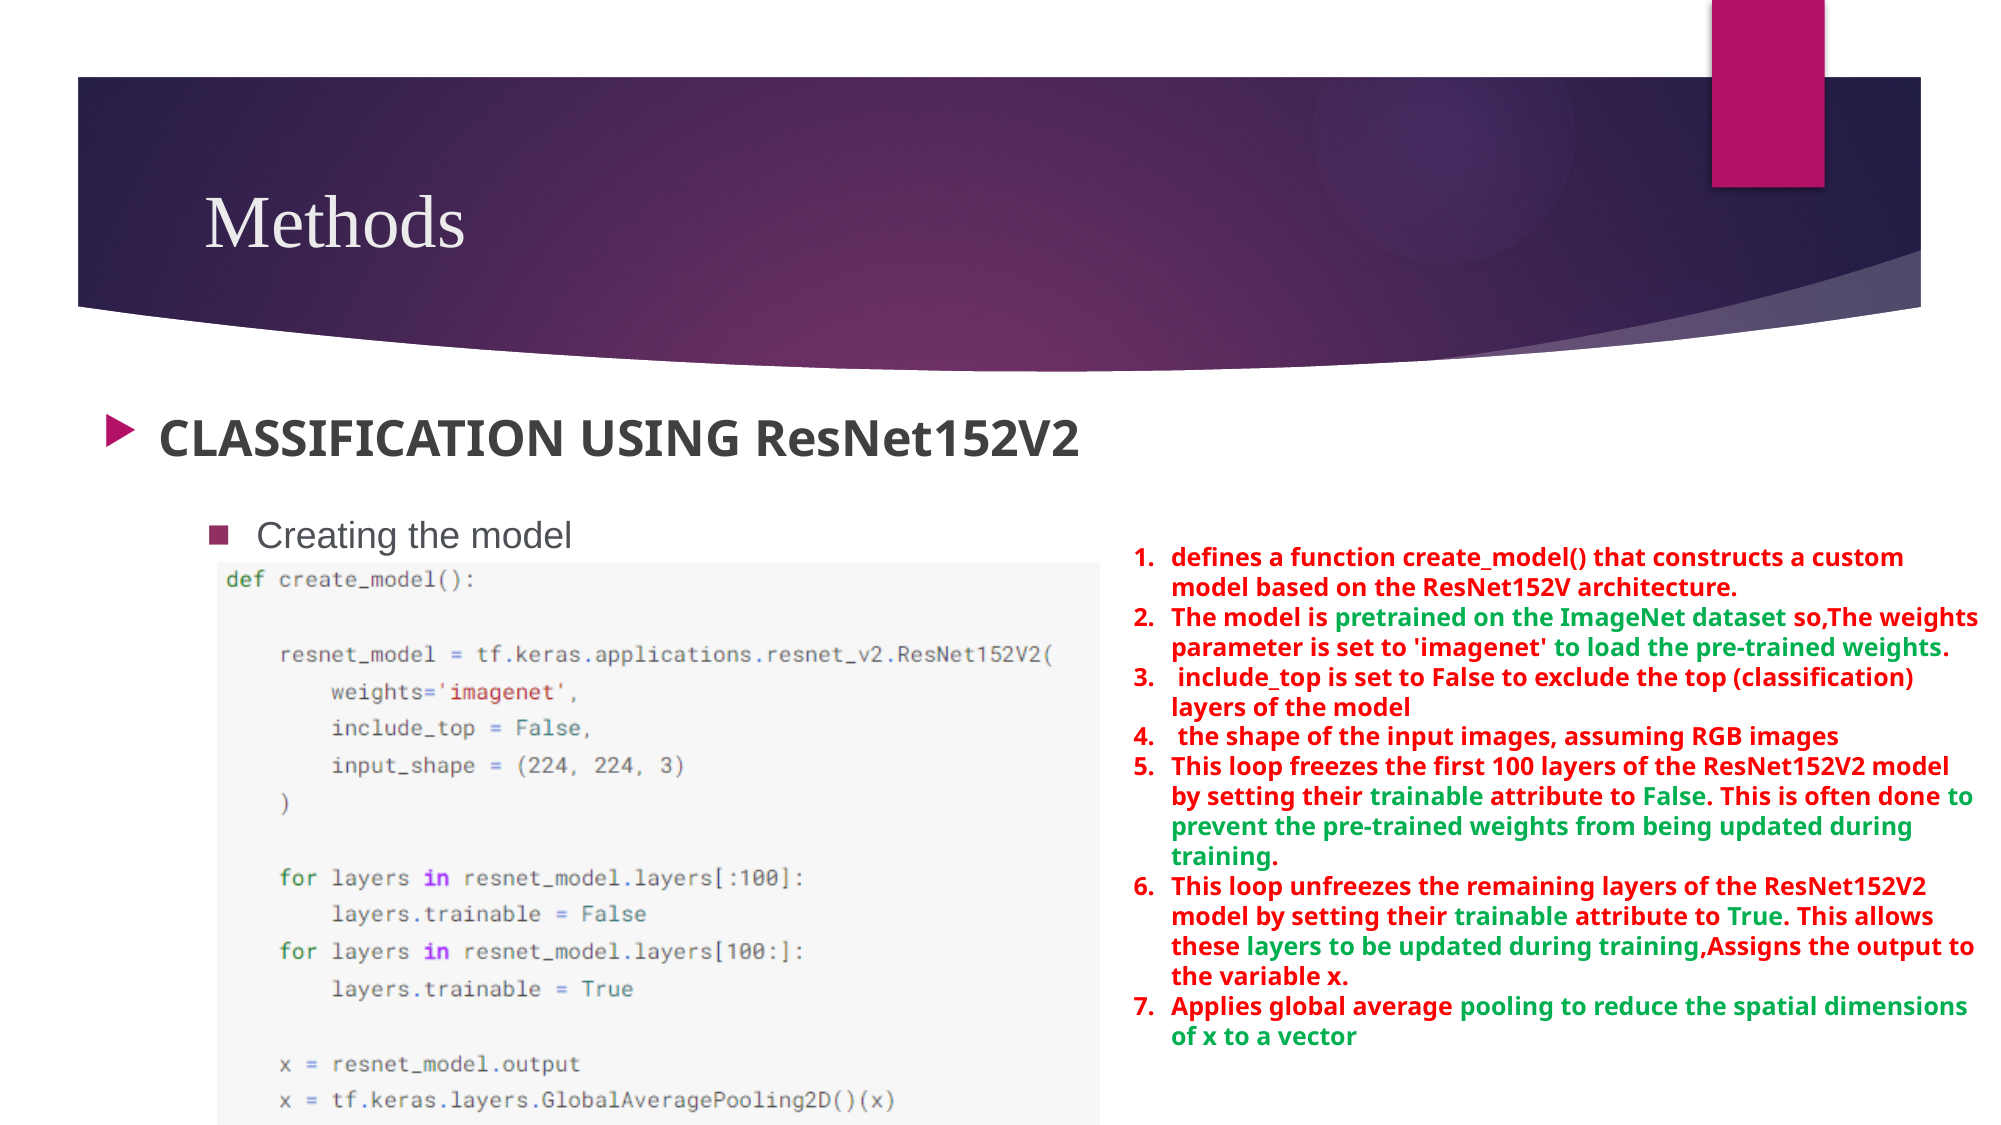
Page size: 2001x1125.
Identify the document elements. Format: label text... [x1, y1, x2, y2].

text_box Creating the model [189, 503, 1190, 564]
text_box CLASSIFICATION USING ResNet152V2 [87, 398, 1534, 534]
text_box defines a function create_model() that constructs a custom model based on the ResNet152V architecture. The model is pretrained on the ImageNet dataset so,The weights parameter is set to 'imagenet' to load the pre-trained weights. include_top is set to False to exclude the top (classification) layers of the model the shape of the input images, assuming RGB images This loop freezes the first 100 layers of the ResNet152V2 model by setting their trainable attribute to False. This is often done to prevent the pre-trained weights from being updated during training. This loop unfreezes the remaining layers of the ResNet152V2 model by setting their trainable attribute to True. This allows these layers to be updated during training,Assigns the output to the variable x. Applies global average pooling to reduce the spatial dimensions of x to a vector [1118, 533, 2000, 1058]
picture [217, 562, 1100, 1125]
text_box Methods [189, 159, 1627, 276]
